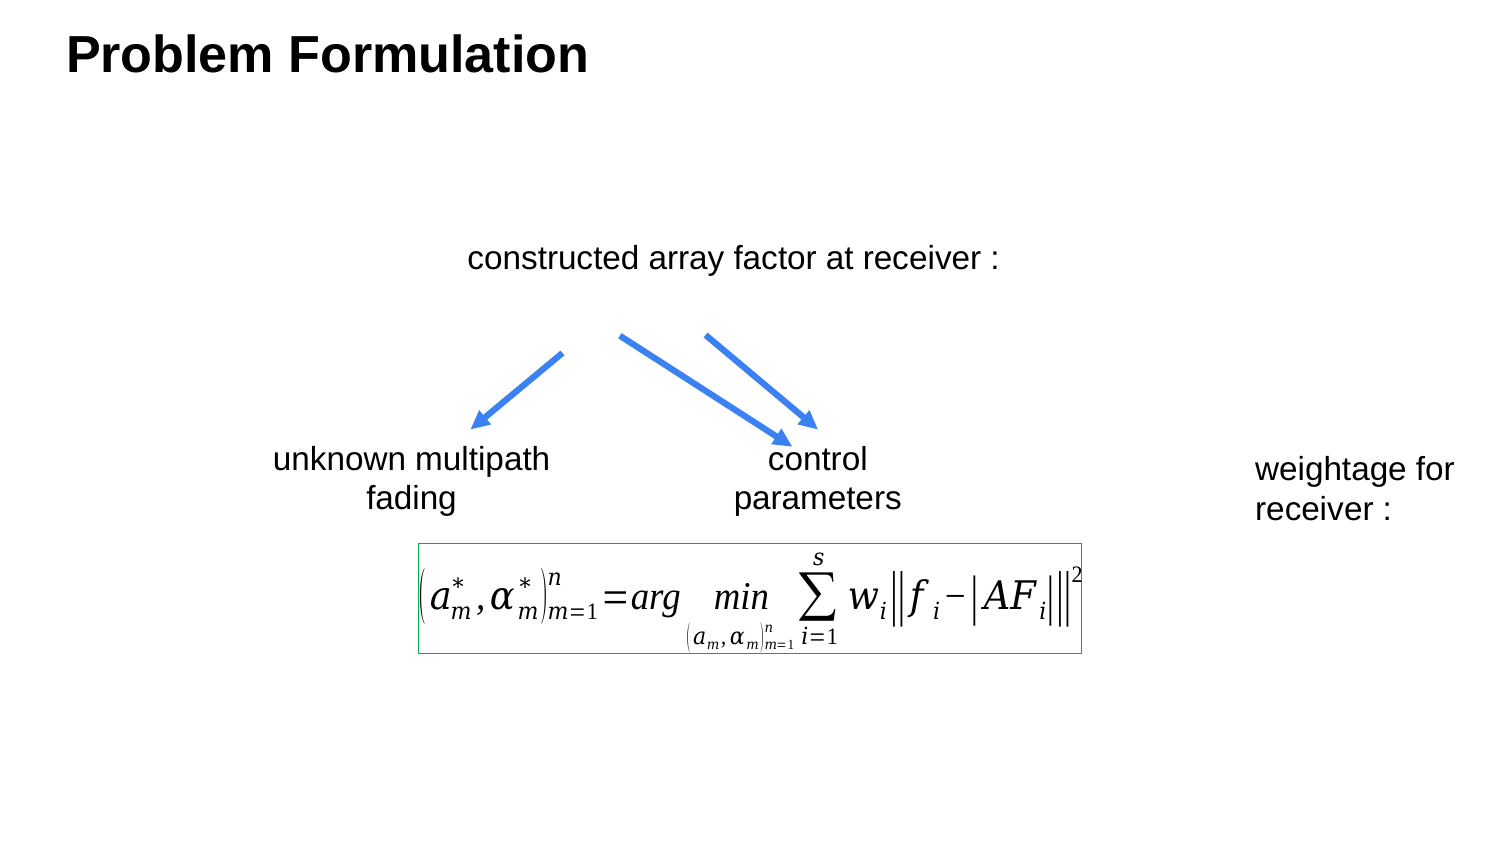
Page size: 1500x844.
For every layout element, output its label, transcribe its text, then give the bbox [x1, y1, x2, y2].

text_box Problem Formulation [51, 12, 1488, 78]
text_box control parameters [697, 429, 939, 524]
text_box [619, 335, 793, 447]
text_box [470, 352, 563, 430]
text_box unknown multipath fading [242, 429, 581, 524]
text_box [790, 334, 819, 430]
